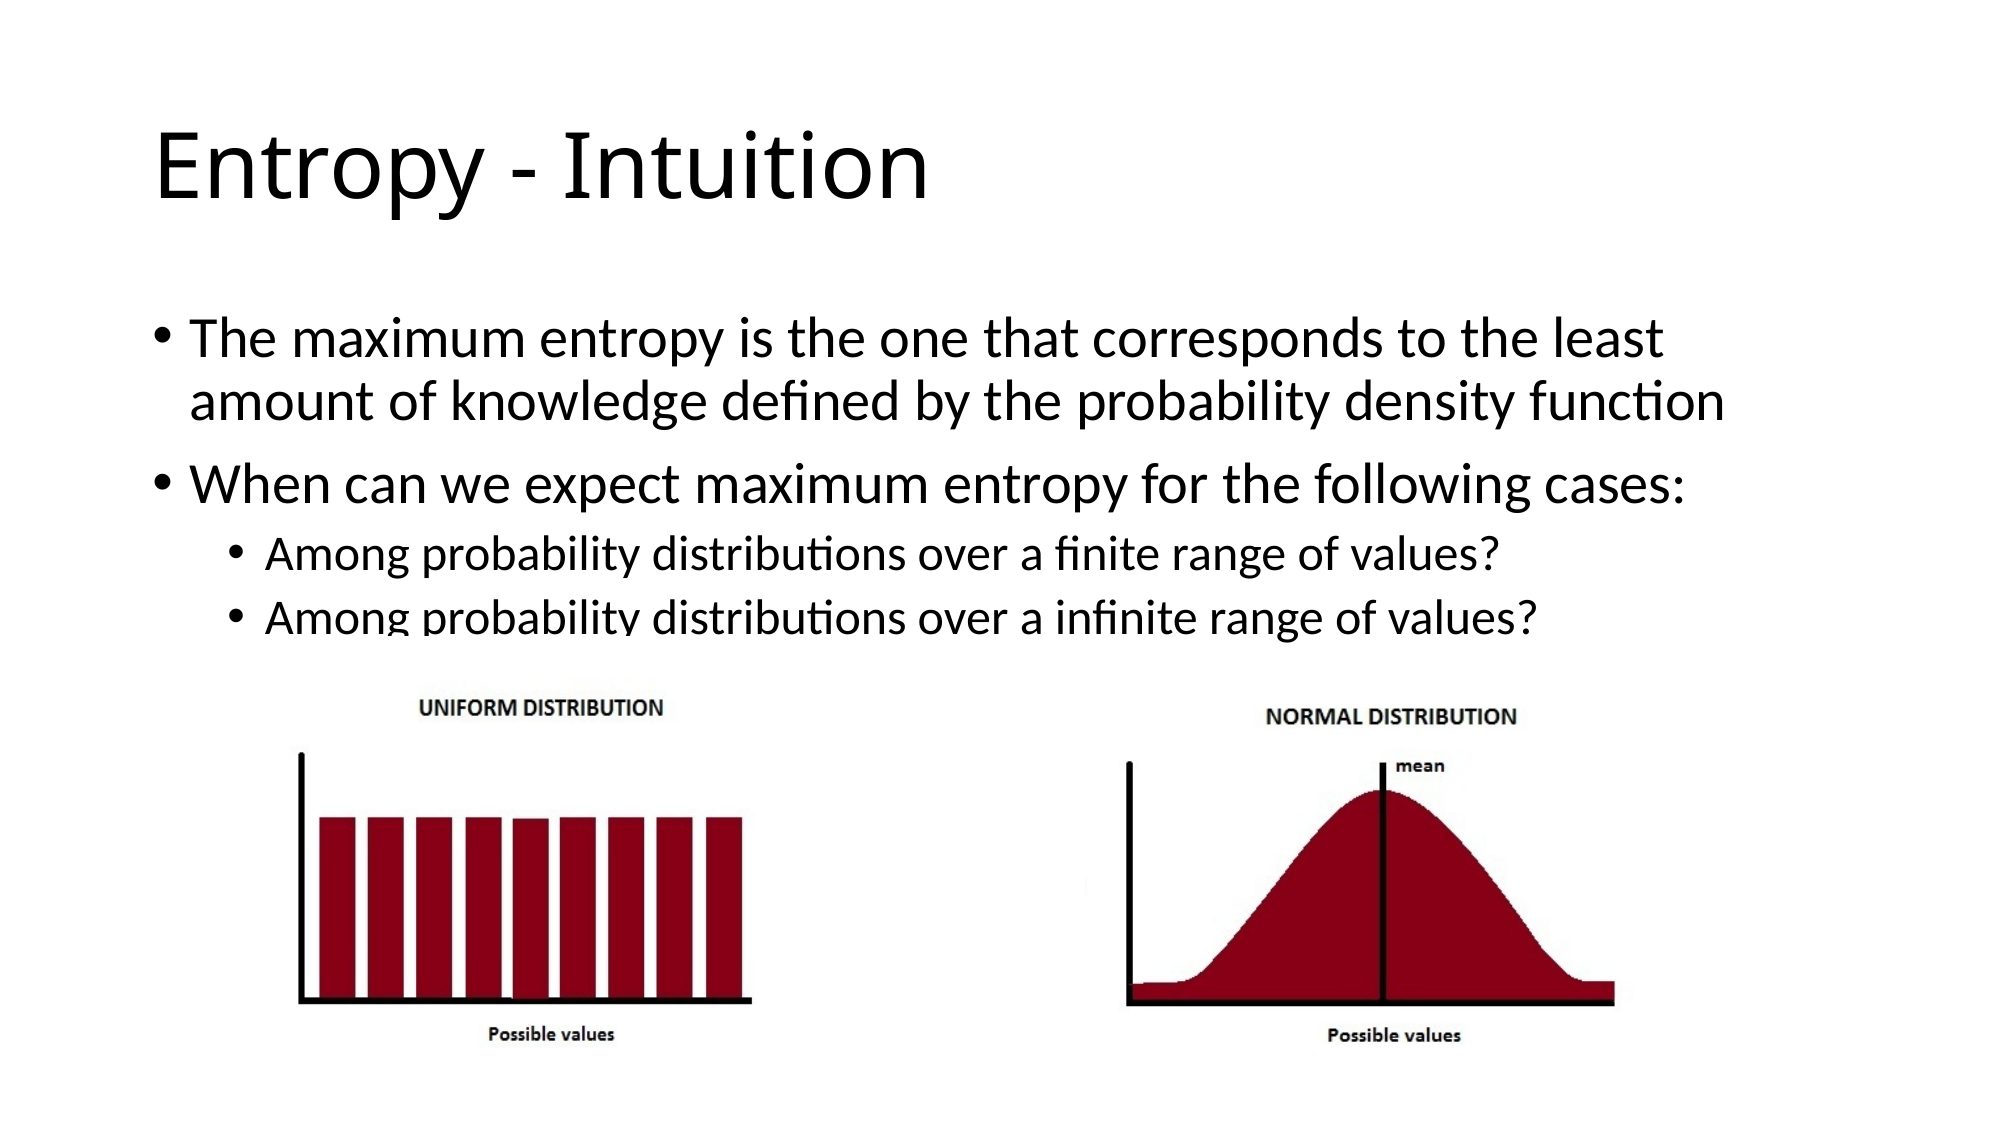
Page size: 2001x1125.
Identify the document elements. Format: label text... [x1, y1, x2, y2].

list The maximum entropy is the one that corresponds to the least amount of knowledge defined by the probability density function When can we expect maximum entropy for the following cases: Among probability distributions over a finite range of values? Among probability distributions over a infinite range of values? [137, 299, 1863, 1014]
title Entropy - Intuition [137, 59, 1863, 278]
picture [42, 636, 1765, 1090]
